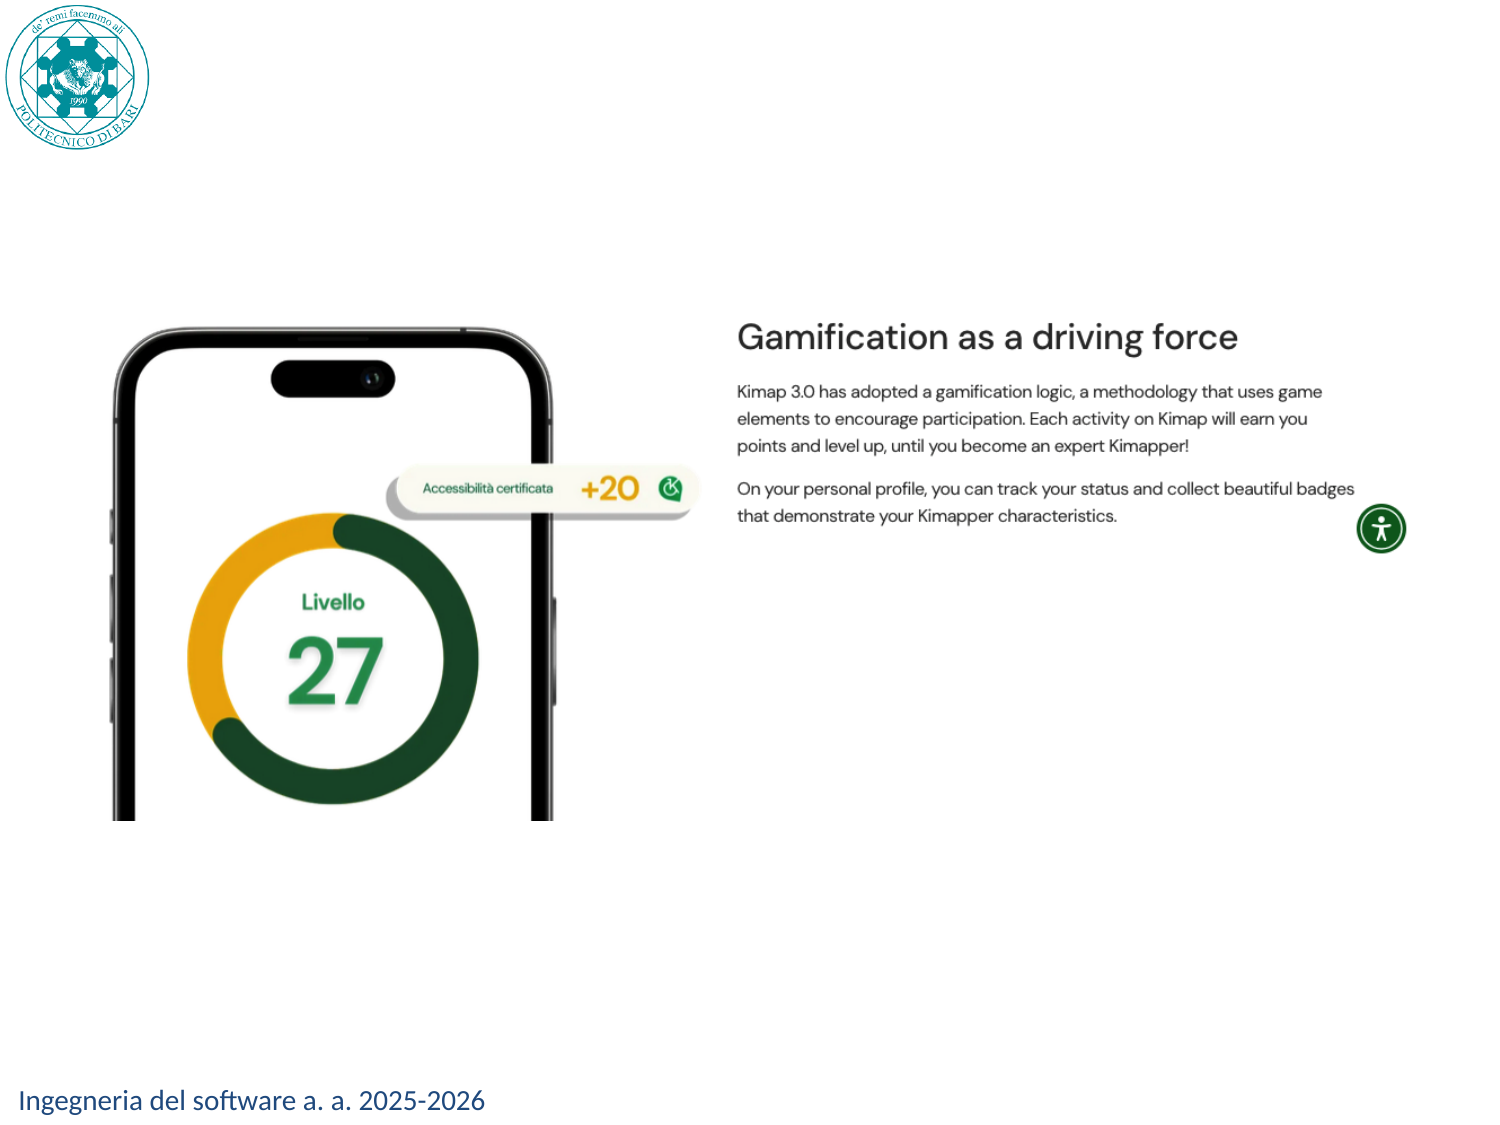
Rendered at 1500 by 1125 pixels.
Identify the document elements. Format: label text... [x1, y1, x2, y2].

picture [0, 0, 154, 154]
picture [78, 303, 1422, 822]
text_box Ingegneria del software a. a. 2025-2026 [3, 1074, 502, 1124]
